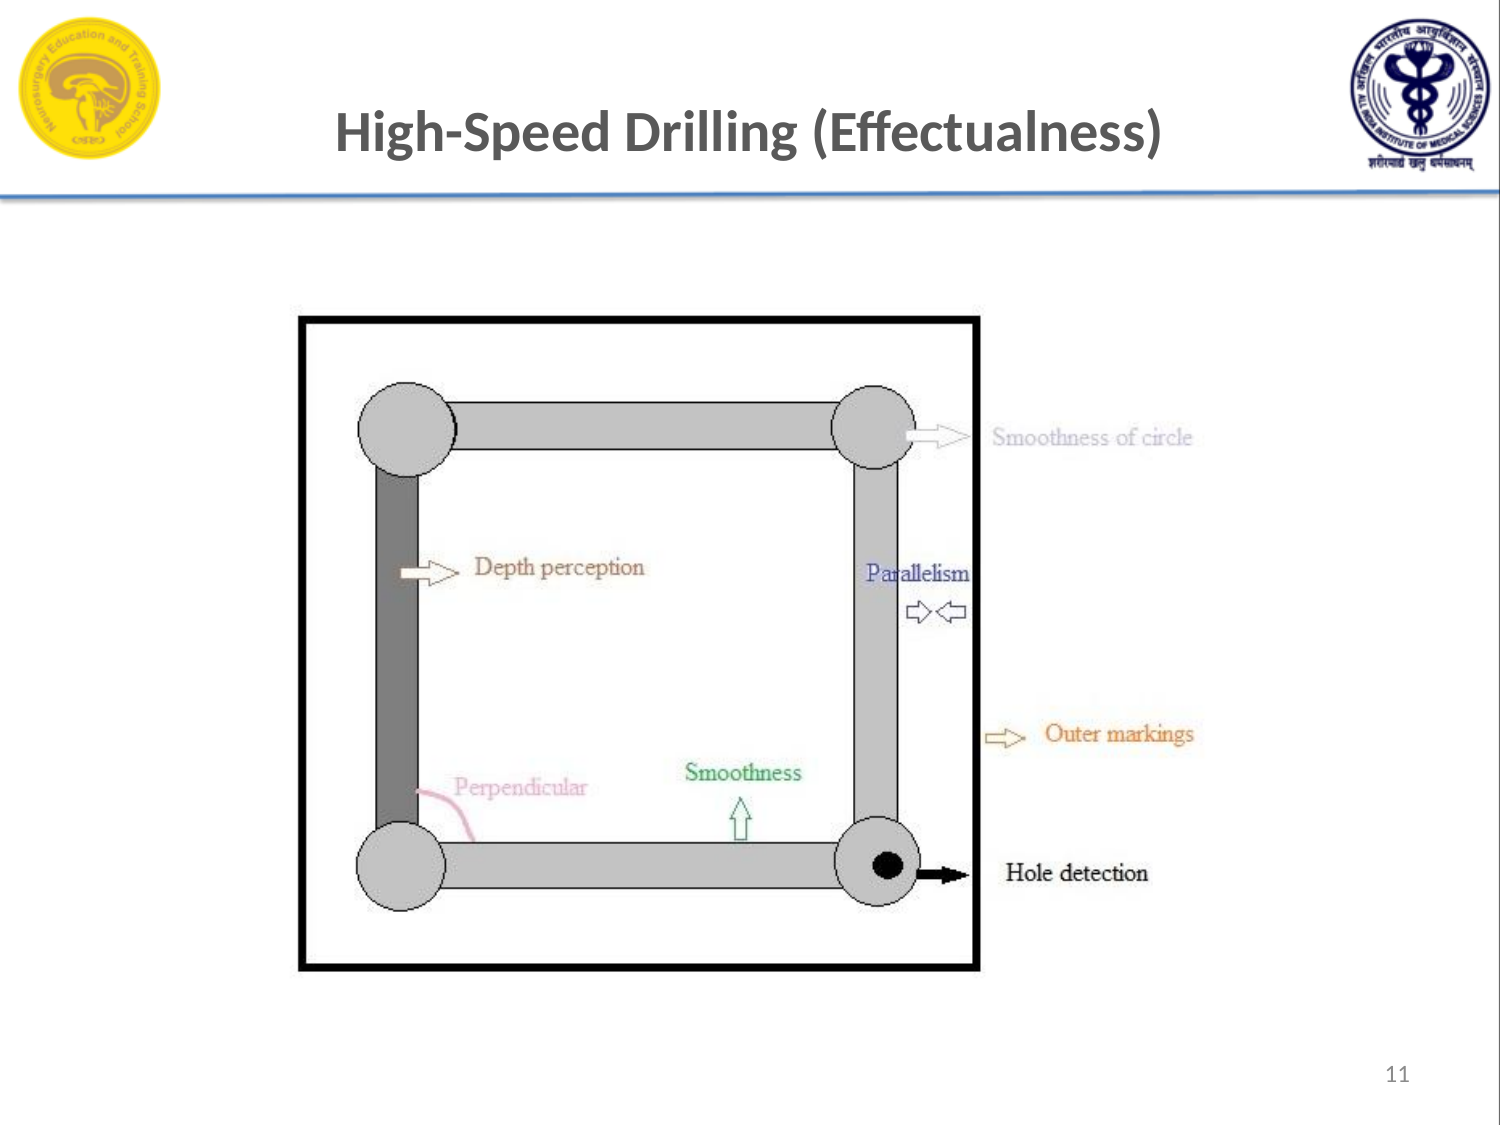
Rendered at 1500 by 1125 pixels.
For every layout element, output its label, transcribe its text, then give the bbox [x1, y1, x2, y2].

picture [0, 0, 1500, 1125]
title High-Speed Drilling (Effectualness) [75, 0, 1425, 188]
slide_number 11 [1074, 1042, 1425, 1103]
